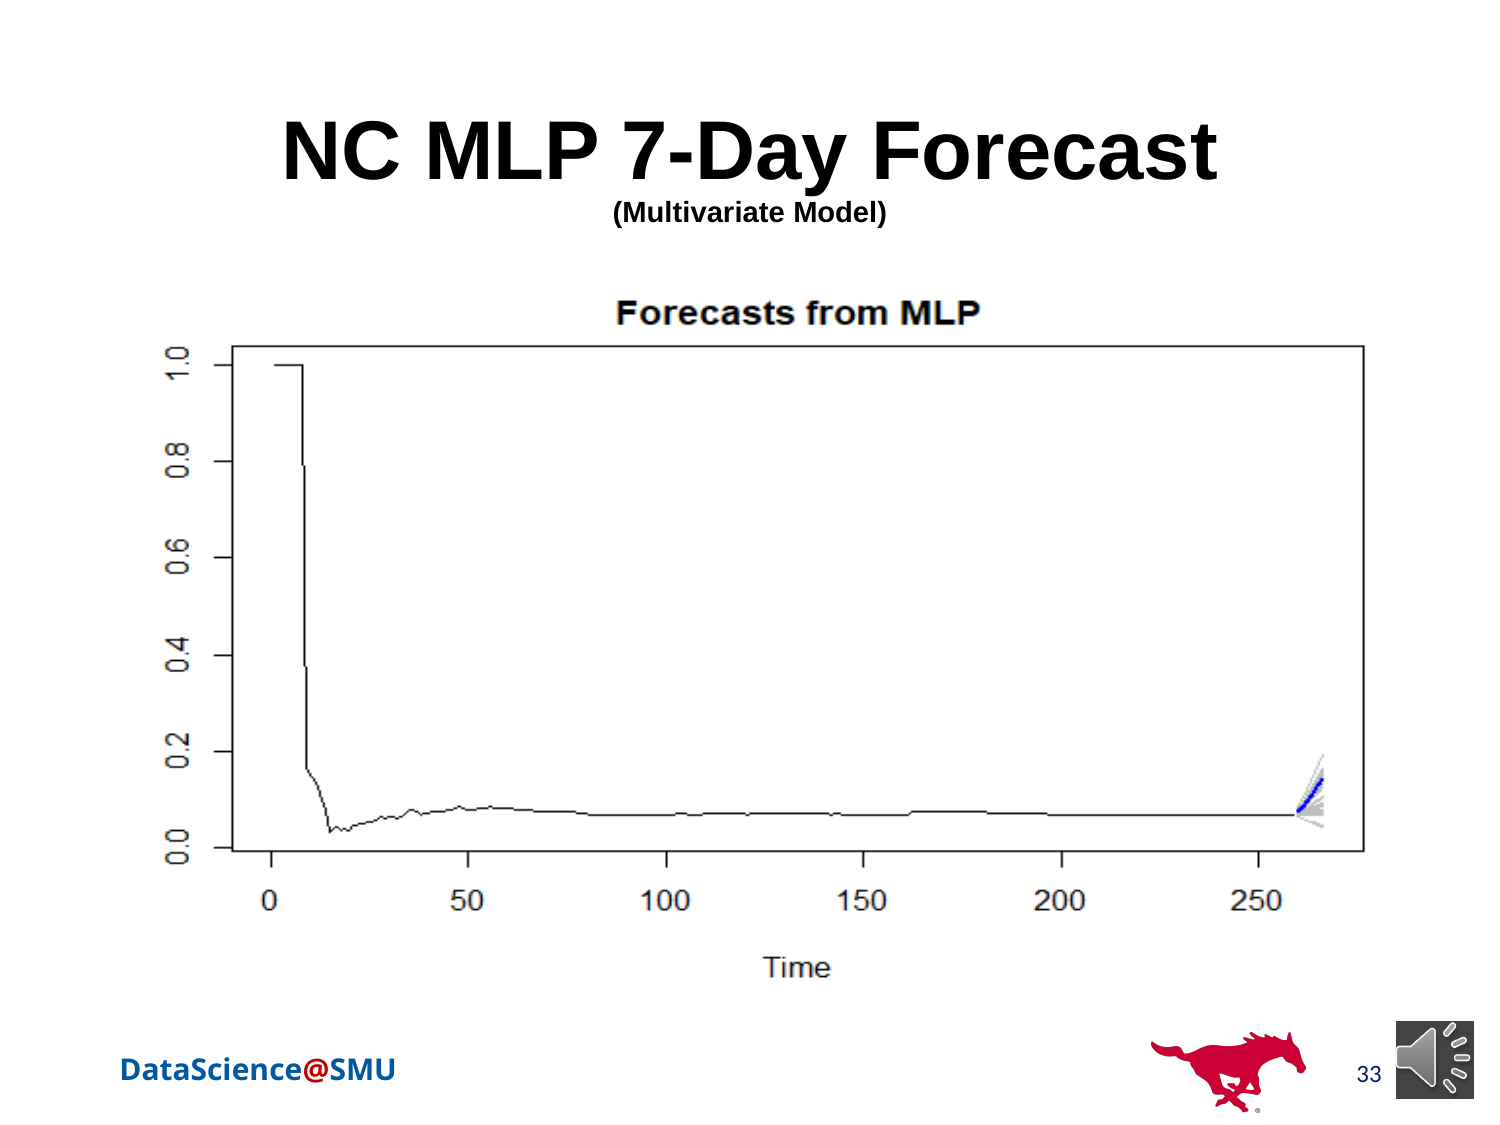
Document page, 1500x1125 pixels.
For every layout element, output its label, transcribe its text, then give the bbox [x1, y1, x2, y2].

title NC MLP 7-Day Forecast (Multivariate Model) [103, 59, 1397, 277]
picture [80, 277, 1475, 1100]
picture [1151, 1103, 1306, 1113]
picture [1151, 1032, 1306, 1042]
slide_number 33 [1059, 1042, 1397, 1103]
